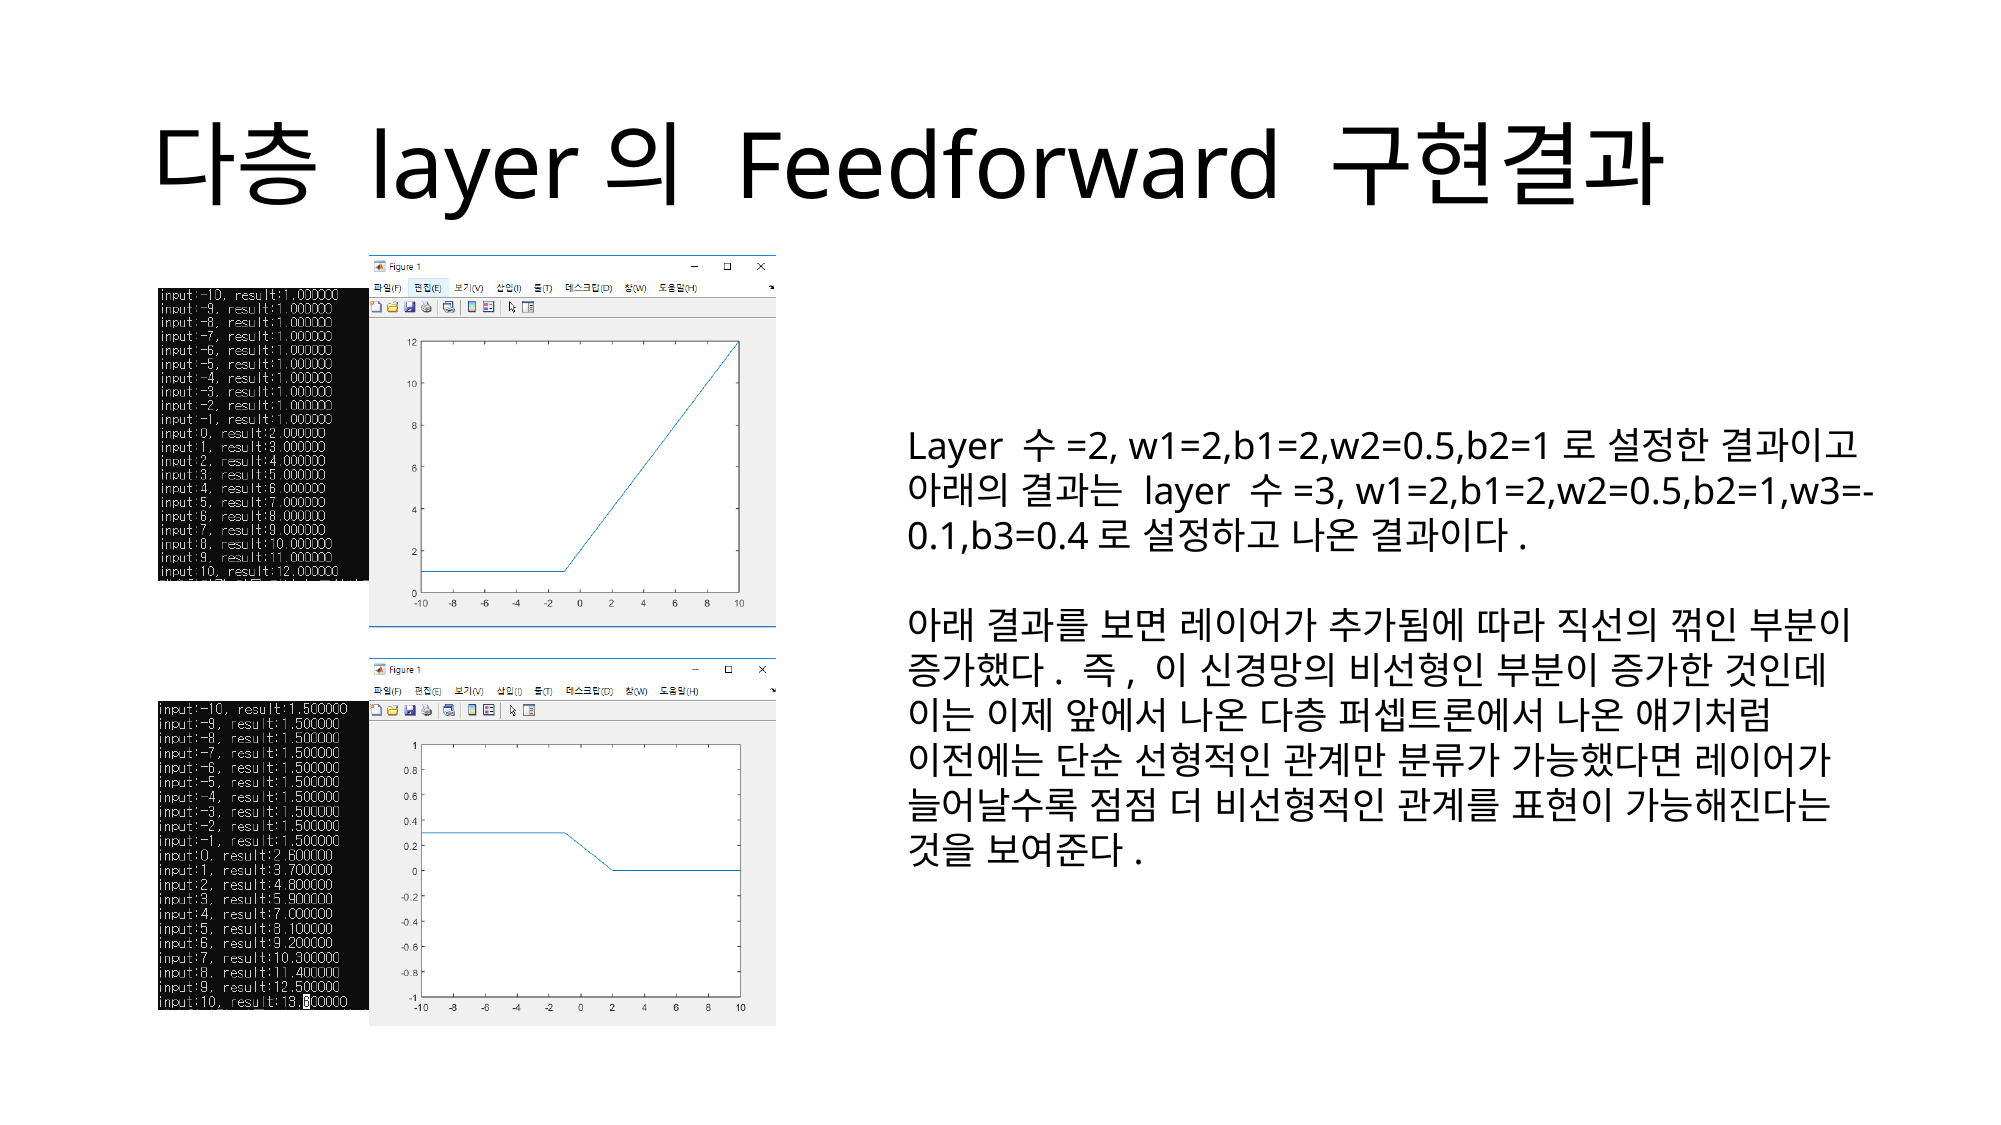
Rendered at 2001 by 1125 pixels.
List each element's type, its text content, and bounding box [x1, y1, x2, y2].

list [158, 288, 369, 581]
text_box Layer 수=2, w1=2,b1=2,w2=0.5,b2=1로 설정한 결과이고 아래의 결과는 layer 수=3, w1=2,b1=2,w2=0.5,b2=1,w3=-0.1,b3=0.4로 설정하고 나온 결과이다. 아래 결과를 보면 레이어가 추가됨에 따라 직선의 꺾인 부분이 증가했다. 즉, 이 신경망의 비선형인 부분이 증가한 것인데 이는 이제 앞에서 나온 다층 퍼셉트론에서 나온 얘기처럼 이전에는 단순 선형적인 관계만 분류가 가능했다면 레이어가 늘어날수록 점점 더 비선형적인 관계를 표현이 가능해진다는 것을 보여준다. [892, 415, 1904, 880]
picture [158, 658, 776, 1026]
title 다층 layer의 Feedforward 구현결과 [137, 59, 1863, 278]
picture [369, 255, 776, 628]
